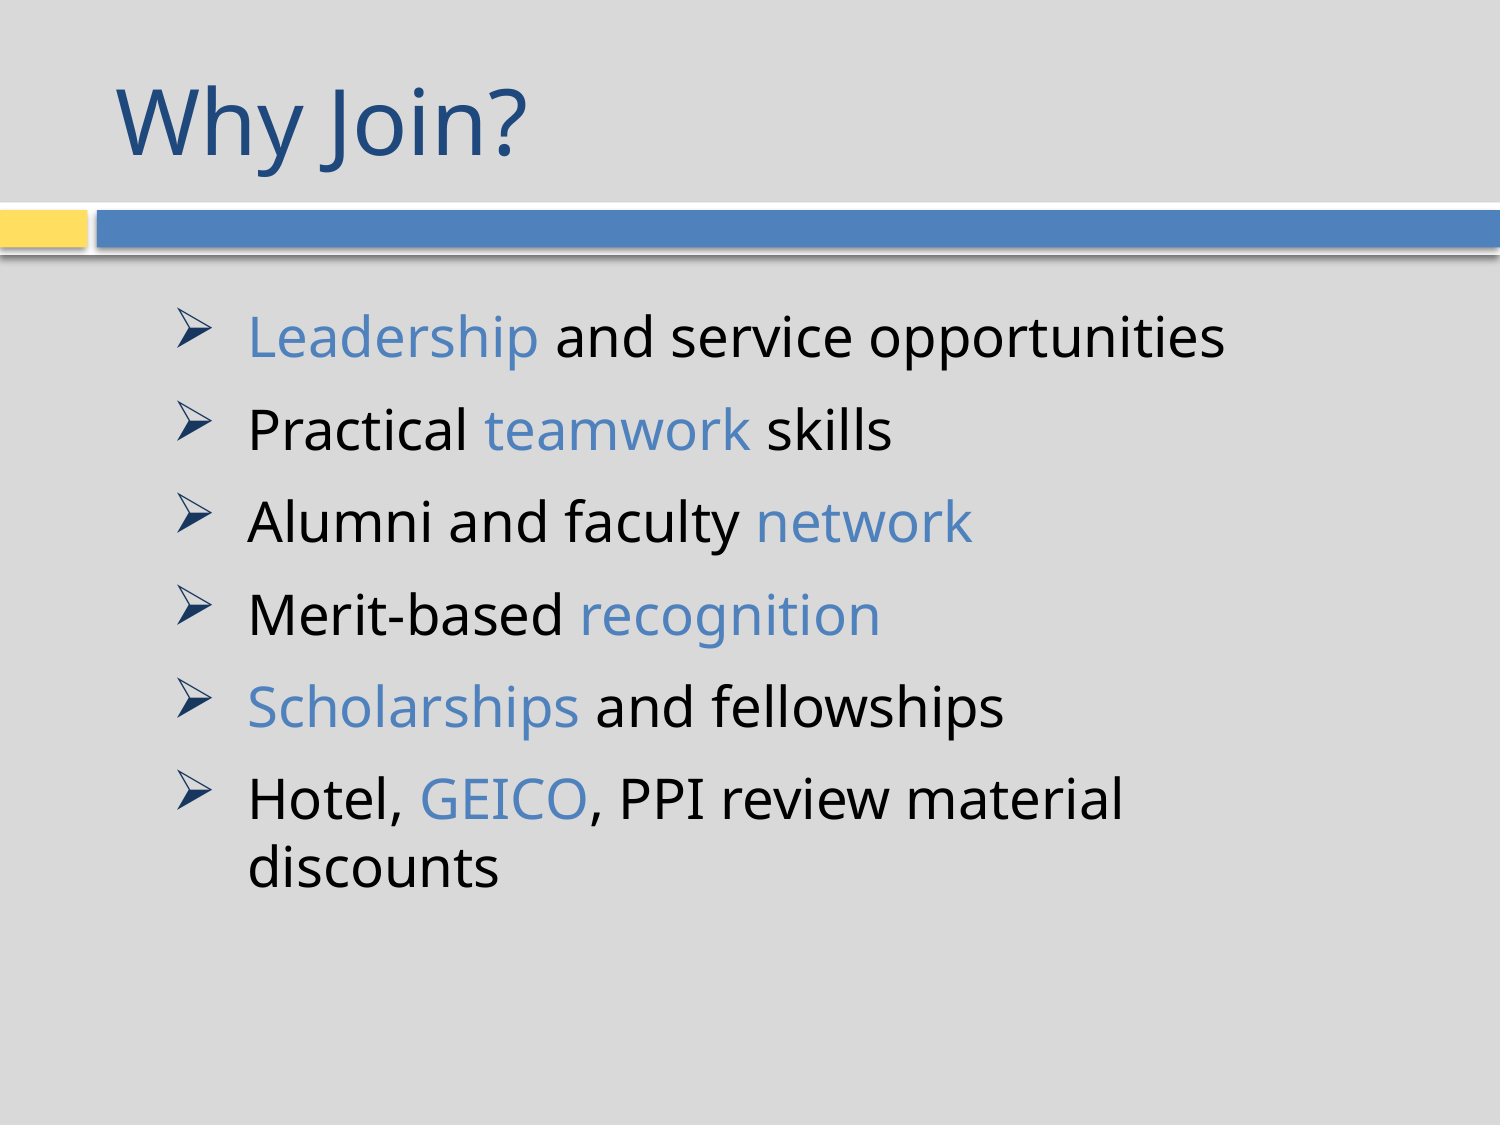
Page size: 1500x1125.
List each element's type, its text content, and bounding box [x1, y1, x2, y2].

list Leadership and service opportunities Practical teamwork skills Alumni and faculty network Merit-based recognition Scholarships and fellowships Hotel, GEICO, PPI review material discounts [100, 293, 1408, 1032]
title Why Join? [100, 37, 1438, 200]
